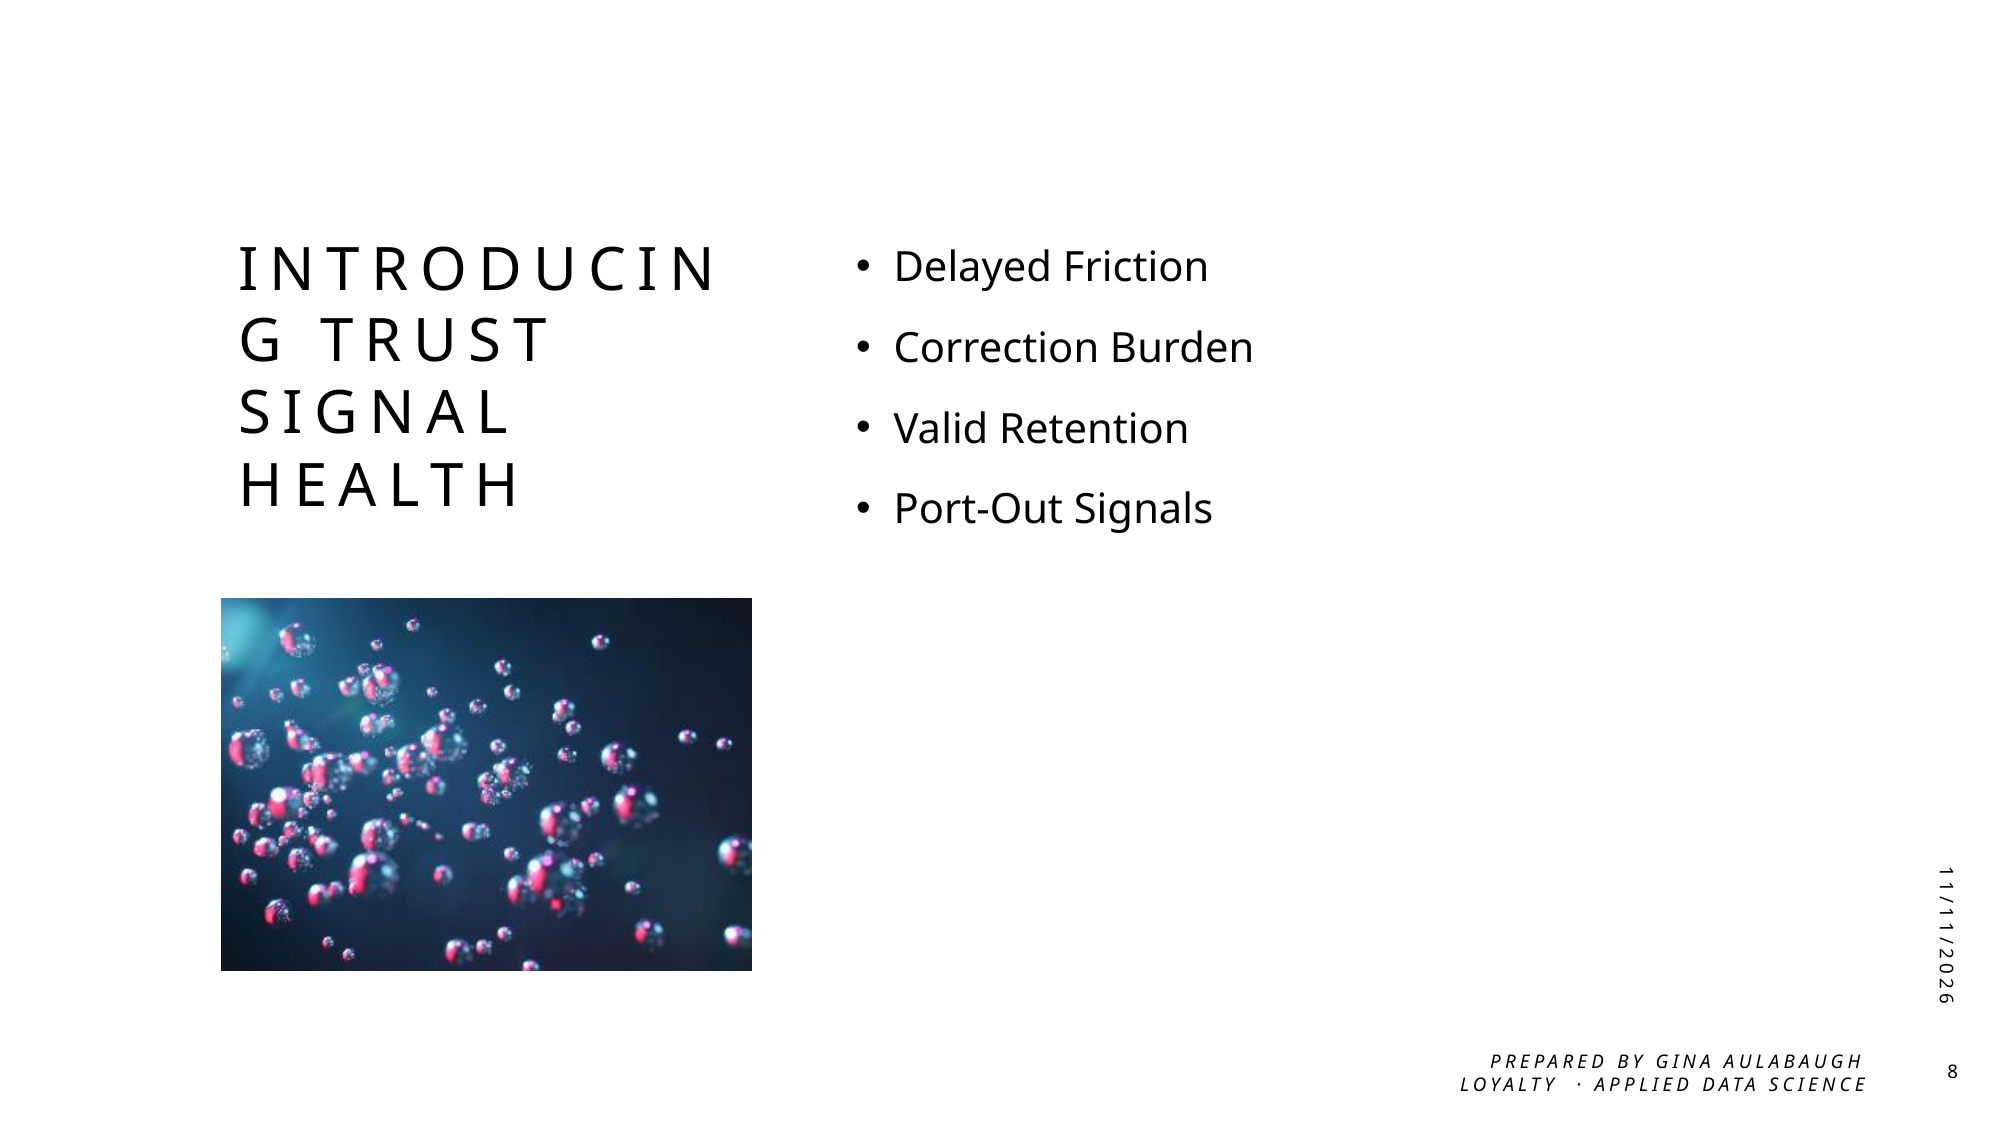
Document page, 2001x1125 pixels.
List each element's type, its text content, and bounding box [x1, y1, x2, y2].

list Delayed Friction Correction Burden Valid Retention Port-Out Signals [841, 222, 1826, 971]
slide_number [1915, 569, 1976, 1020]
slide_number 8 [1879, 1042, 1974, 1103]
footer Prepared by Gina Aulabaugh Loyalty · Applied Data Science [1341, 1042, 1879, 1103]
picture [221, 598, 752, 971]
title Introducing Trust Signal Health [223, 222, 752, 527]
